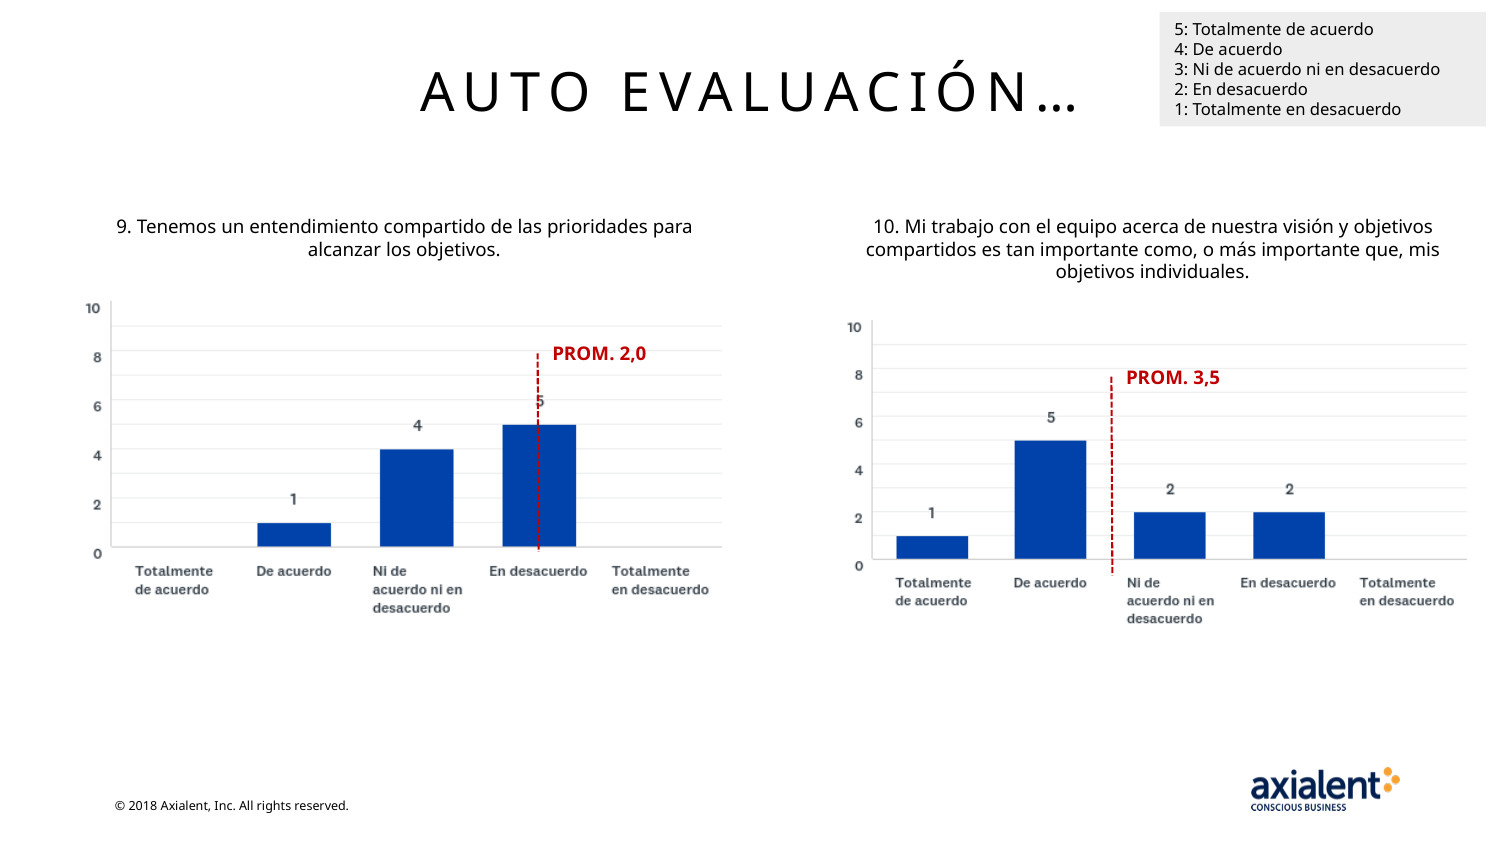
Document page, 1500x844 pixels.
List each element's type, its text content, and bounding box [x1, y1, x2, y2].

title Auto evaluación… [99, 56, 1159, 123]
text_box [70, 207, 738, 630]
picture [1251, 767, 1400, 811]
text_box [818, 207, 1487, 641]
text_box 5: Totalmente de acuerdo 4: De acuerdo 3: Ni de acuerdo ni en desacuerdo 2: En desacuerdo 1: Totalmente en desacuerdo [1159, 11, 1486, 127]
